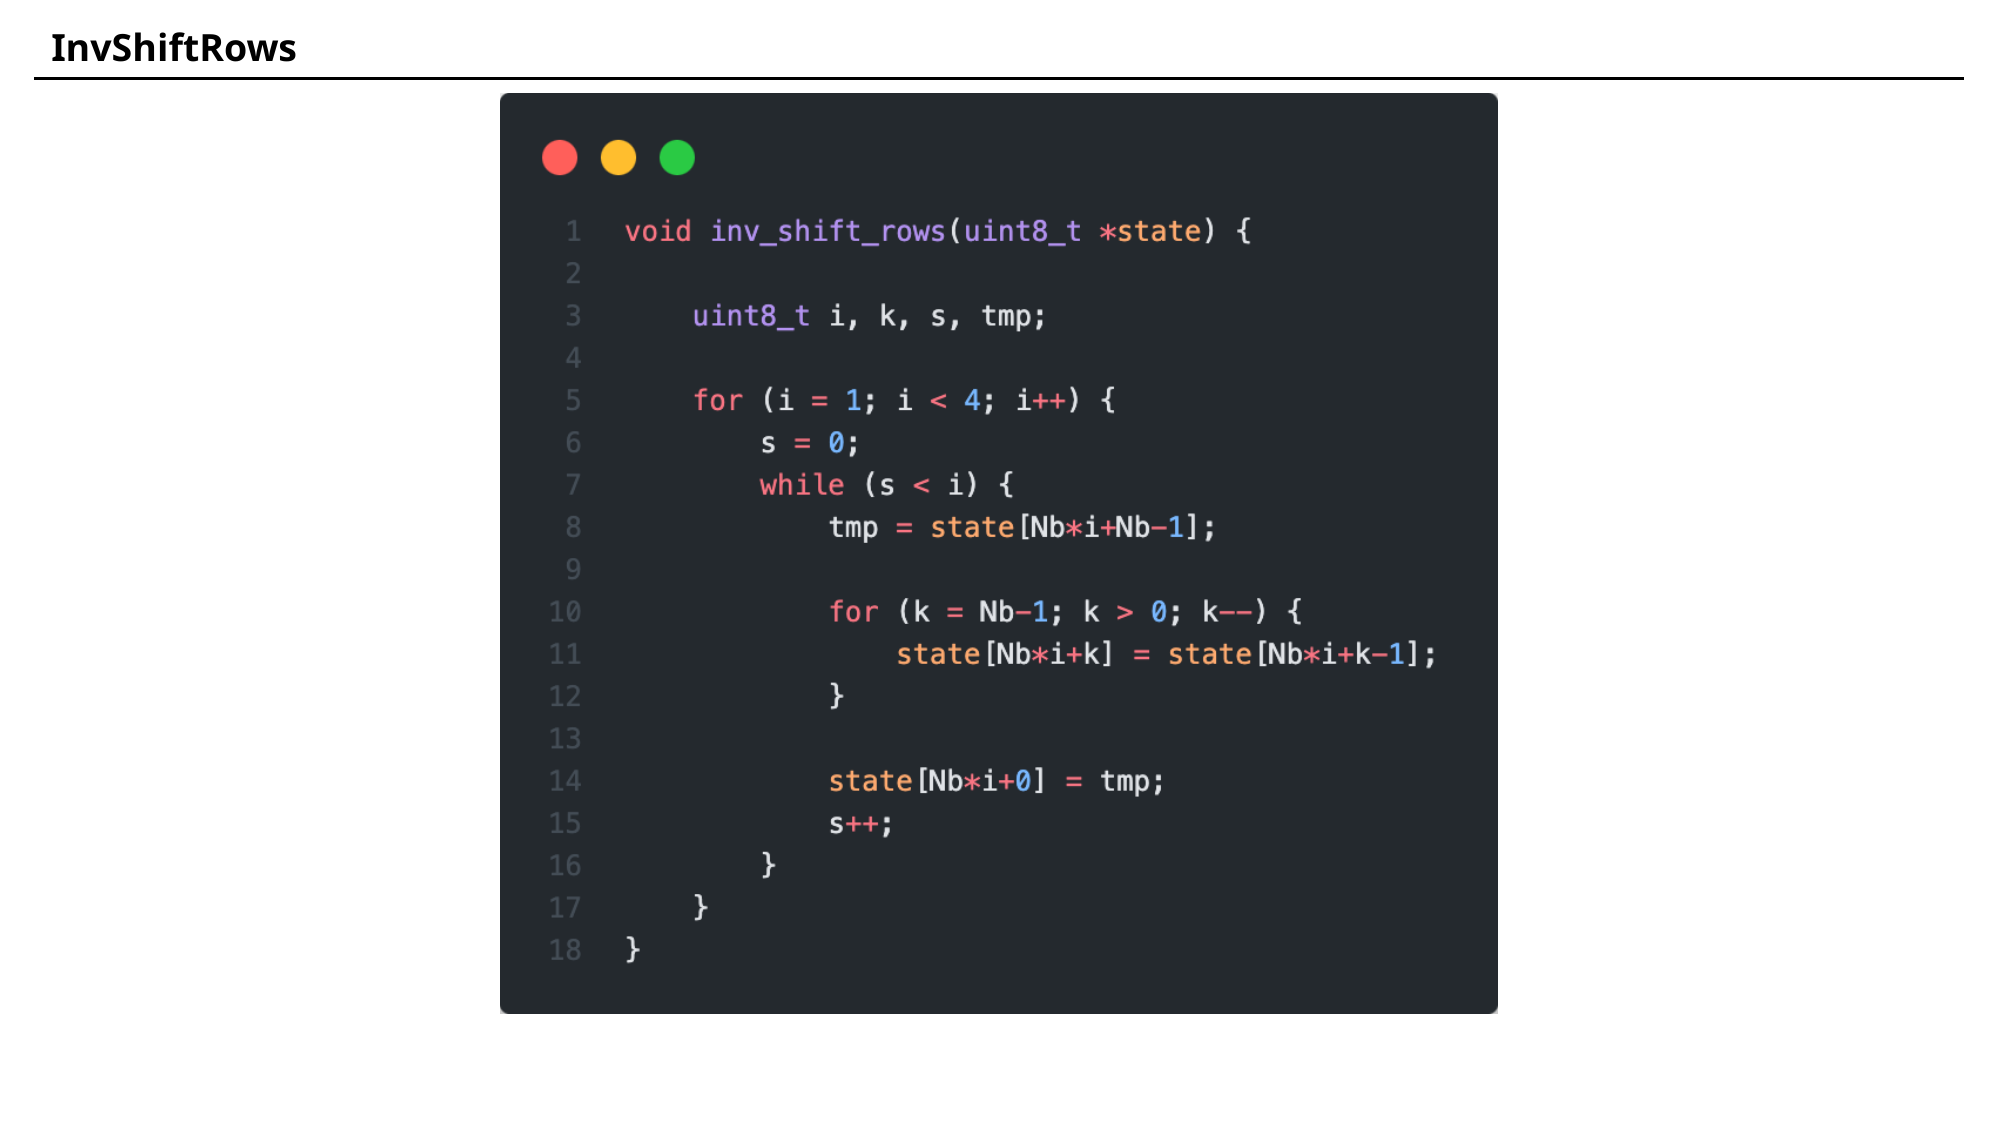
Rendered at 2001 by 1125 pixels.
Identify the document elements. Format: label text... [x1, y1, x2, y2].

title InvShiftRows [36, 18, 1762, 79]
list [499, 92, 1499, 1014]
